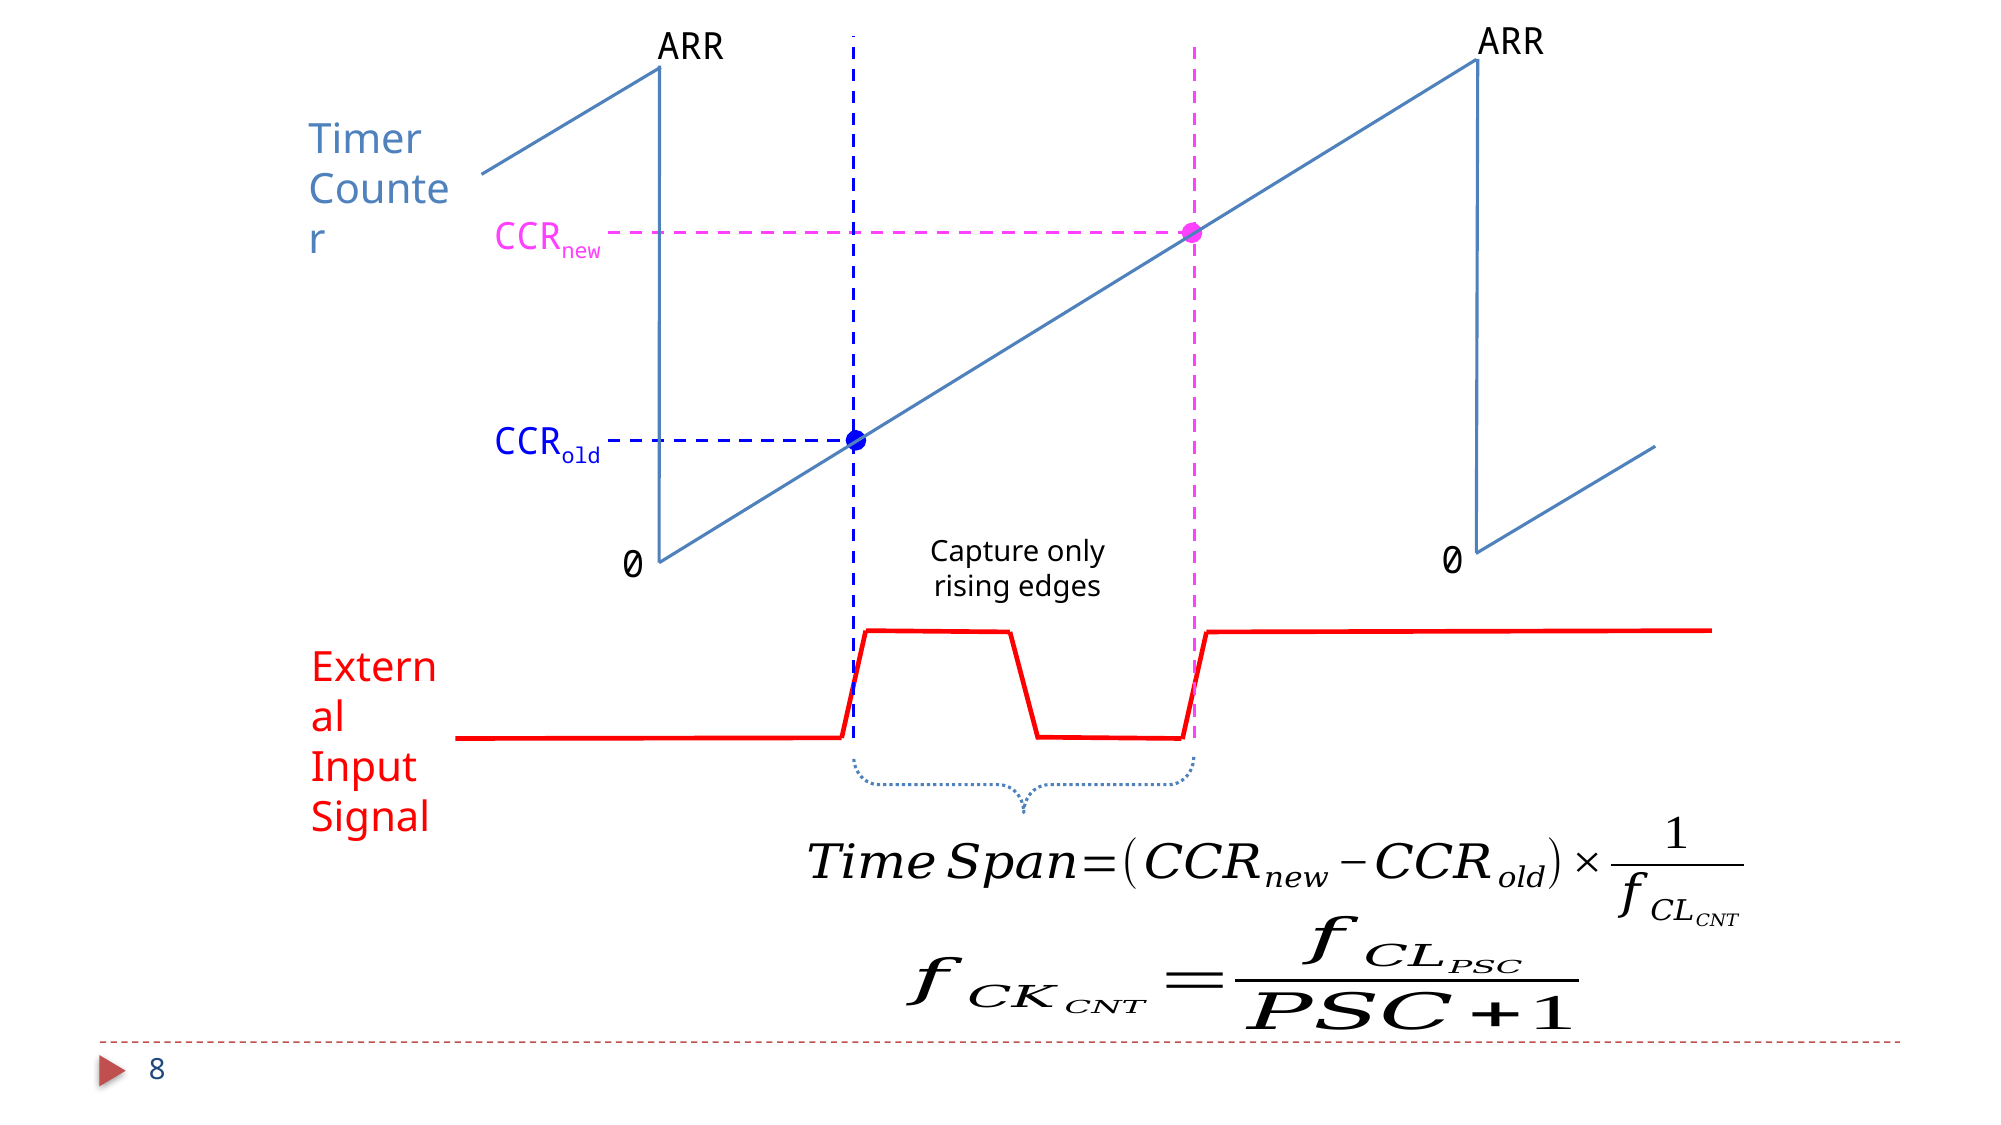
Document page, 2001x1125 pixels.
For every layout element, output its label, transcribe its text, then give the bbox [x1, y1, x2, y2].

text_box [479, 605, 857, 739]
text_box Timer Counter [293, 104, 472, 270]
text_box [806, 756, 1747, 932]
slide_number 8 [133, 1042, 568, 1103]
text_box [295, 630, 1713, 799]
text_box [860, 607, 1195, 739]
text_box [481, 9, 1656, 594]
